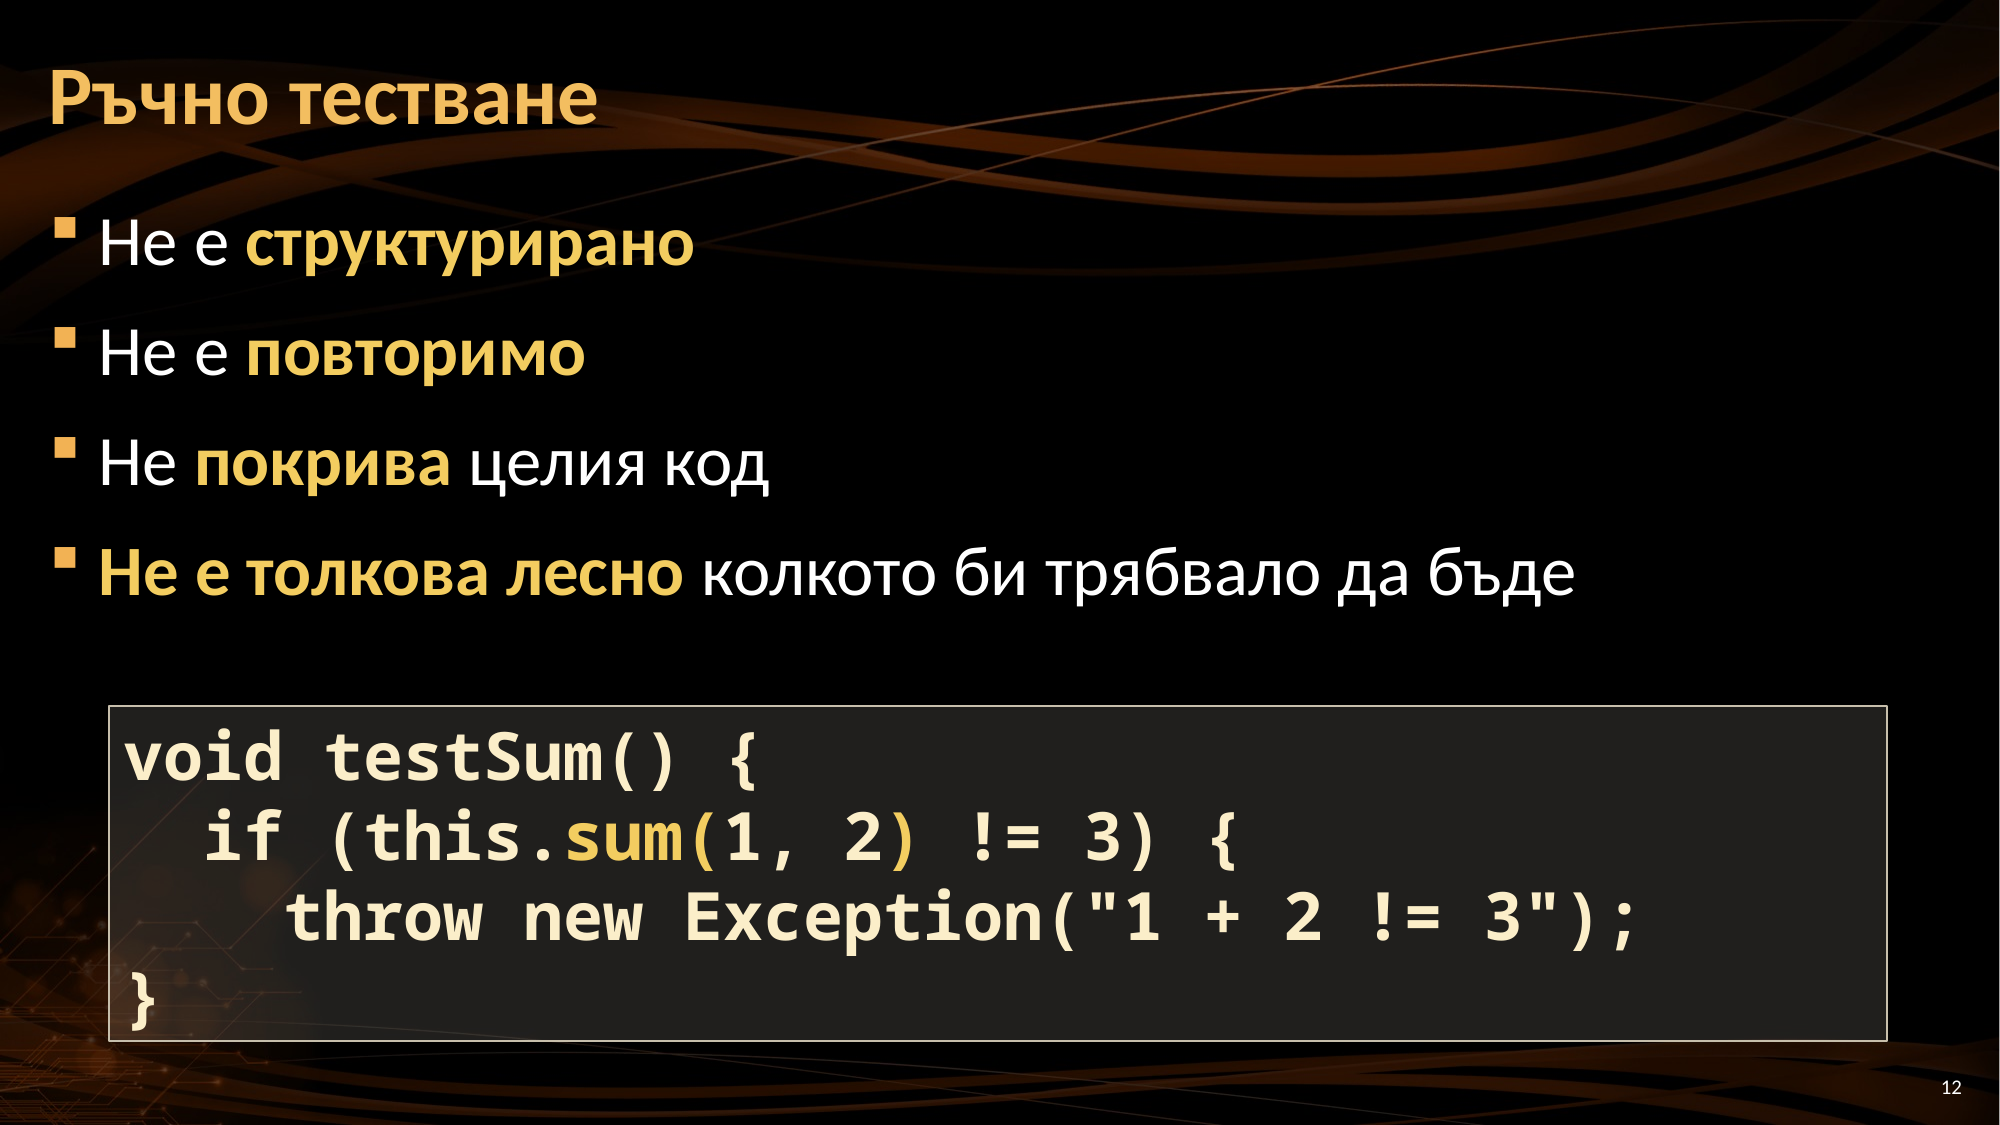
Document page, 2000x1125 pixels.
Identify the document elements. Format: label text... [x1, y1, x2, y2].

title Ръчно тестване [30, 6, 1968, 189]
list Не е структурирано Не е повторимо Не покрива целия код Не е толкова лесно колкото би трябвало да бъде [31, 189, 1968, 1103]
slide_number 12 [1897, 1070, 1968, 1103]
text_box void testSum() { if (this.sum(1, 2) != 3) { throw new Exception("1 + 2 != 3"); } [108, 706, 1888, 1041]
picture [0, 0, 2000, 1125]
